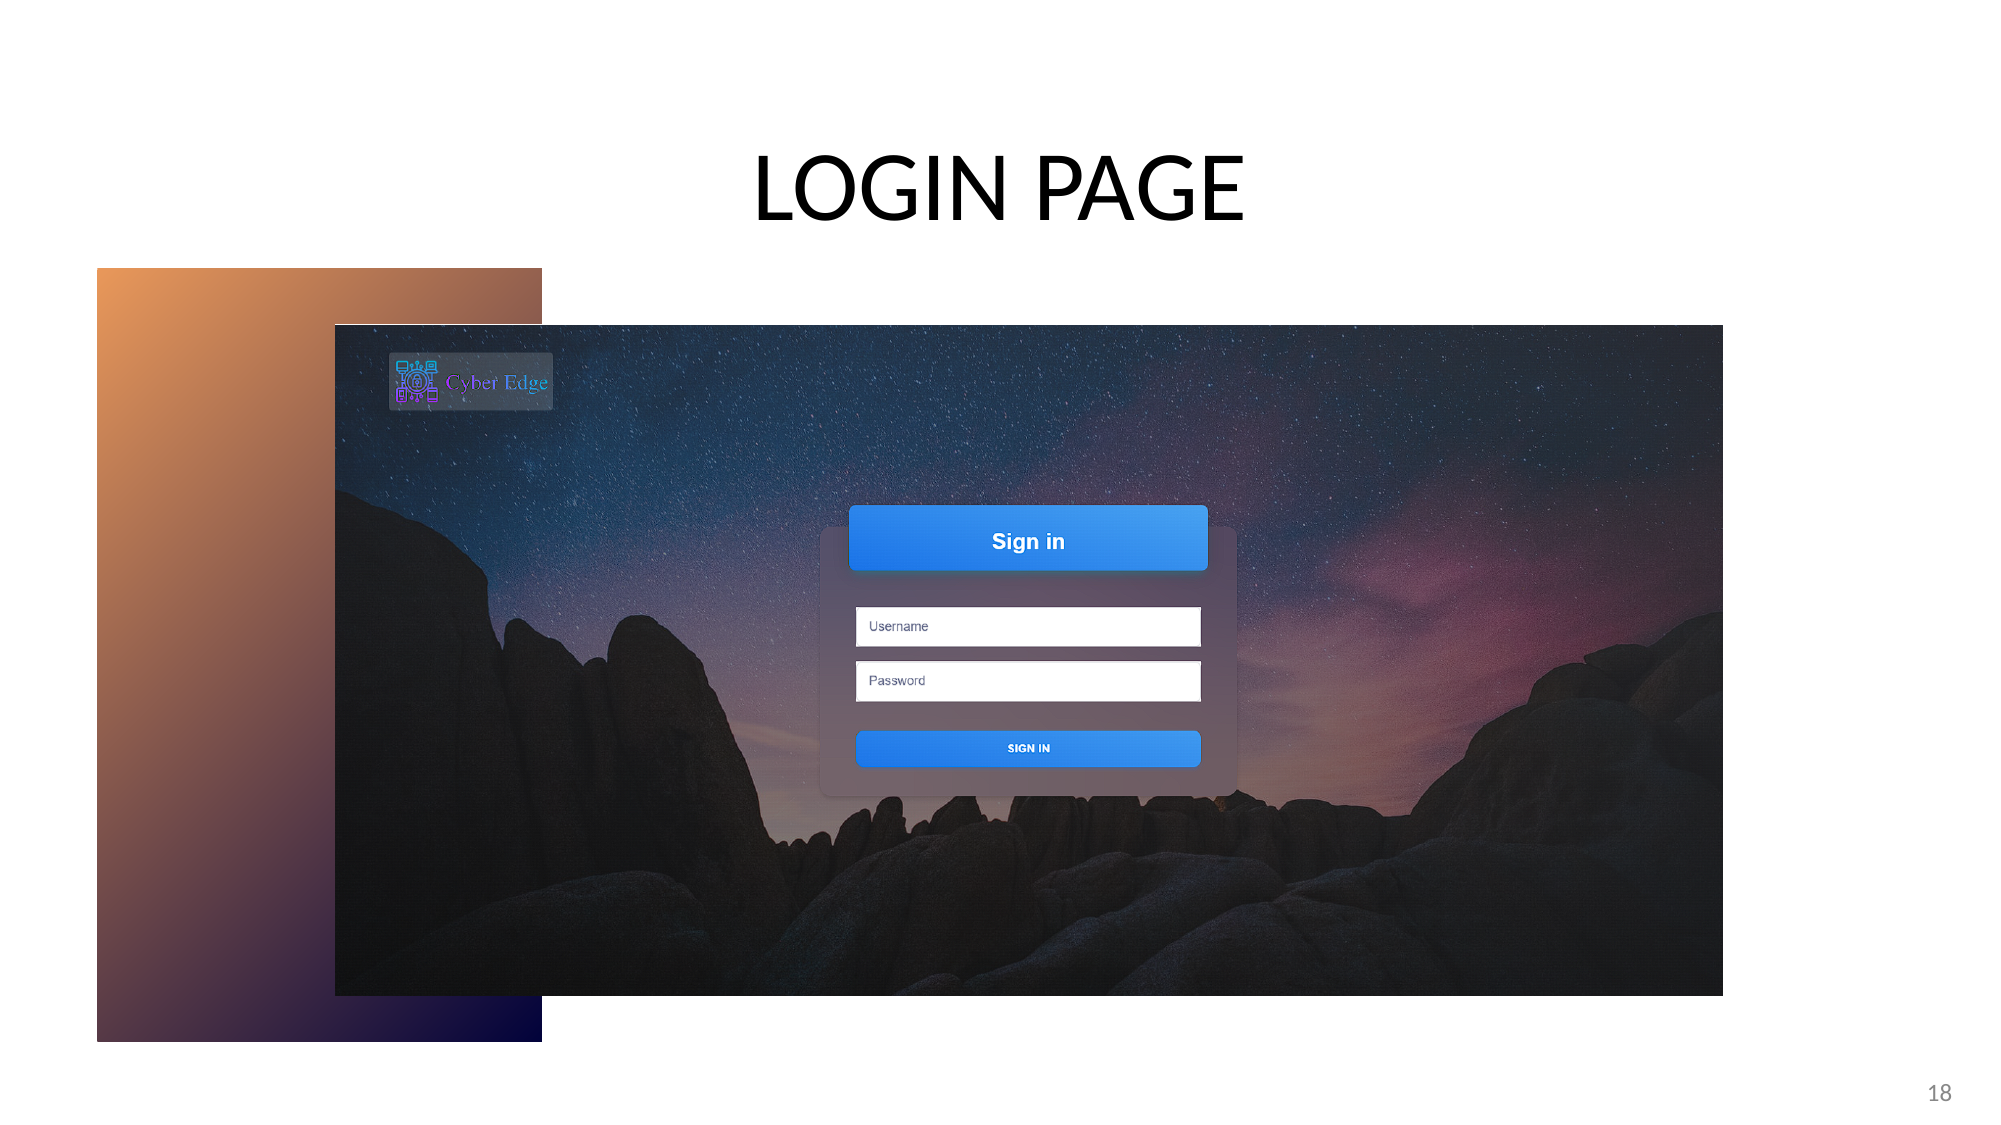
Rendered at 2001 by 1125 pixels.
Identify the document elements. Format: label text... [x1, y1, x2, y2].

text_box [97, 268, 542, 1042]
picture [335, 323, 1723, 997]
title LOGIN PAGE [97, 113, 1903, 249]
slide_number ‹#› [1894, 1061, 1968, 1121]
